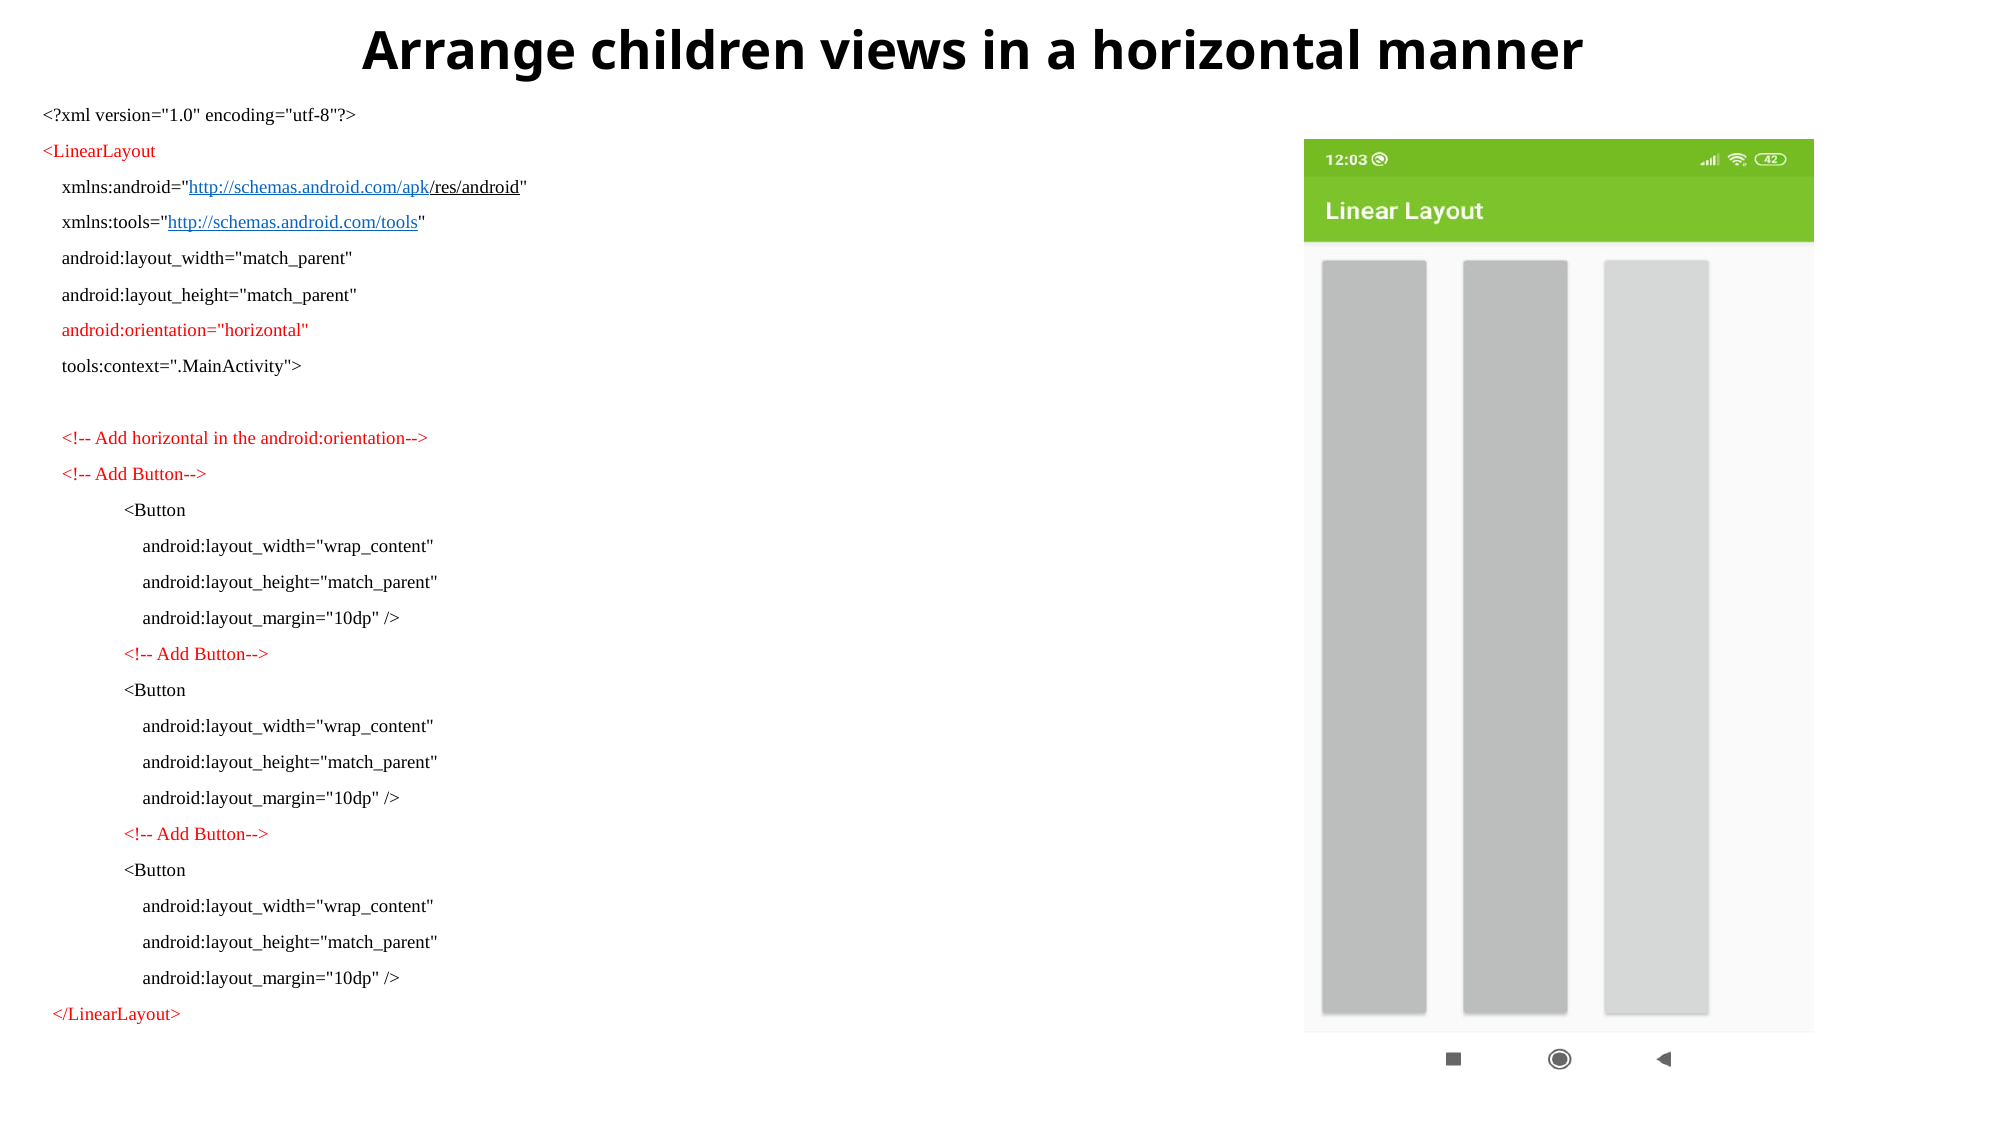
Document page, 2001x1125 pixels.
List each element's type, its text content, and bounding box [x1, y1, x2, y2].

title Arrange children views in a horizontal manner [347, 0, 1698, 105]
list <?xml version="1.0" encoding="utf-8"?> <LinearLayout xmlns:android="http://schemas.android.com/apk/res/android" xmlns:tools="http://schemas.android.com/tools" android:layout_width="match_parent" android:layout_height="match_parent" android:orientation="horizontal" tools:context=".MainActivity"> <!-- Add horizontal in the android:orientation--> <!-- Add Button--> <Button android:layout_width="wrap_content" android:layout_height="match_parent" android:layout_margin="10dp" /> <!-- Add Button--> <Button android:layout_width="wrap_content" android:layout_height="match_parent" android:layout_margin="10dp" /> <!-- Add Button--> <Button android:layout_width="wrap_content" android:layout_height="match_parent" android:layout_margin="10dp" /> </LinearLayout> [27, 81, 1106, 1057]
picture [1304, 139, 1814, 1086]
